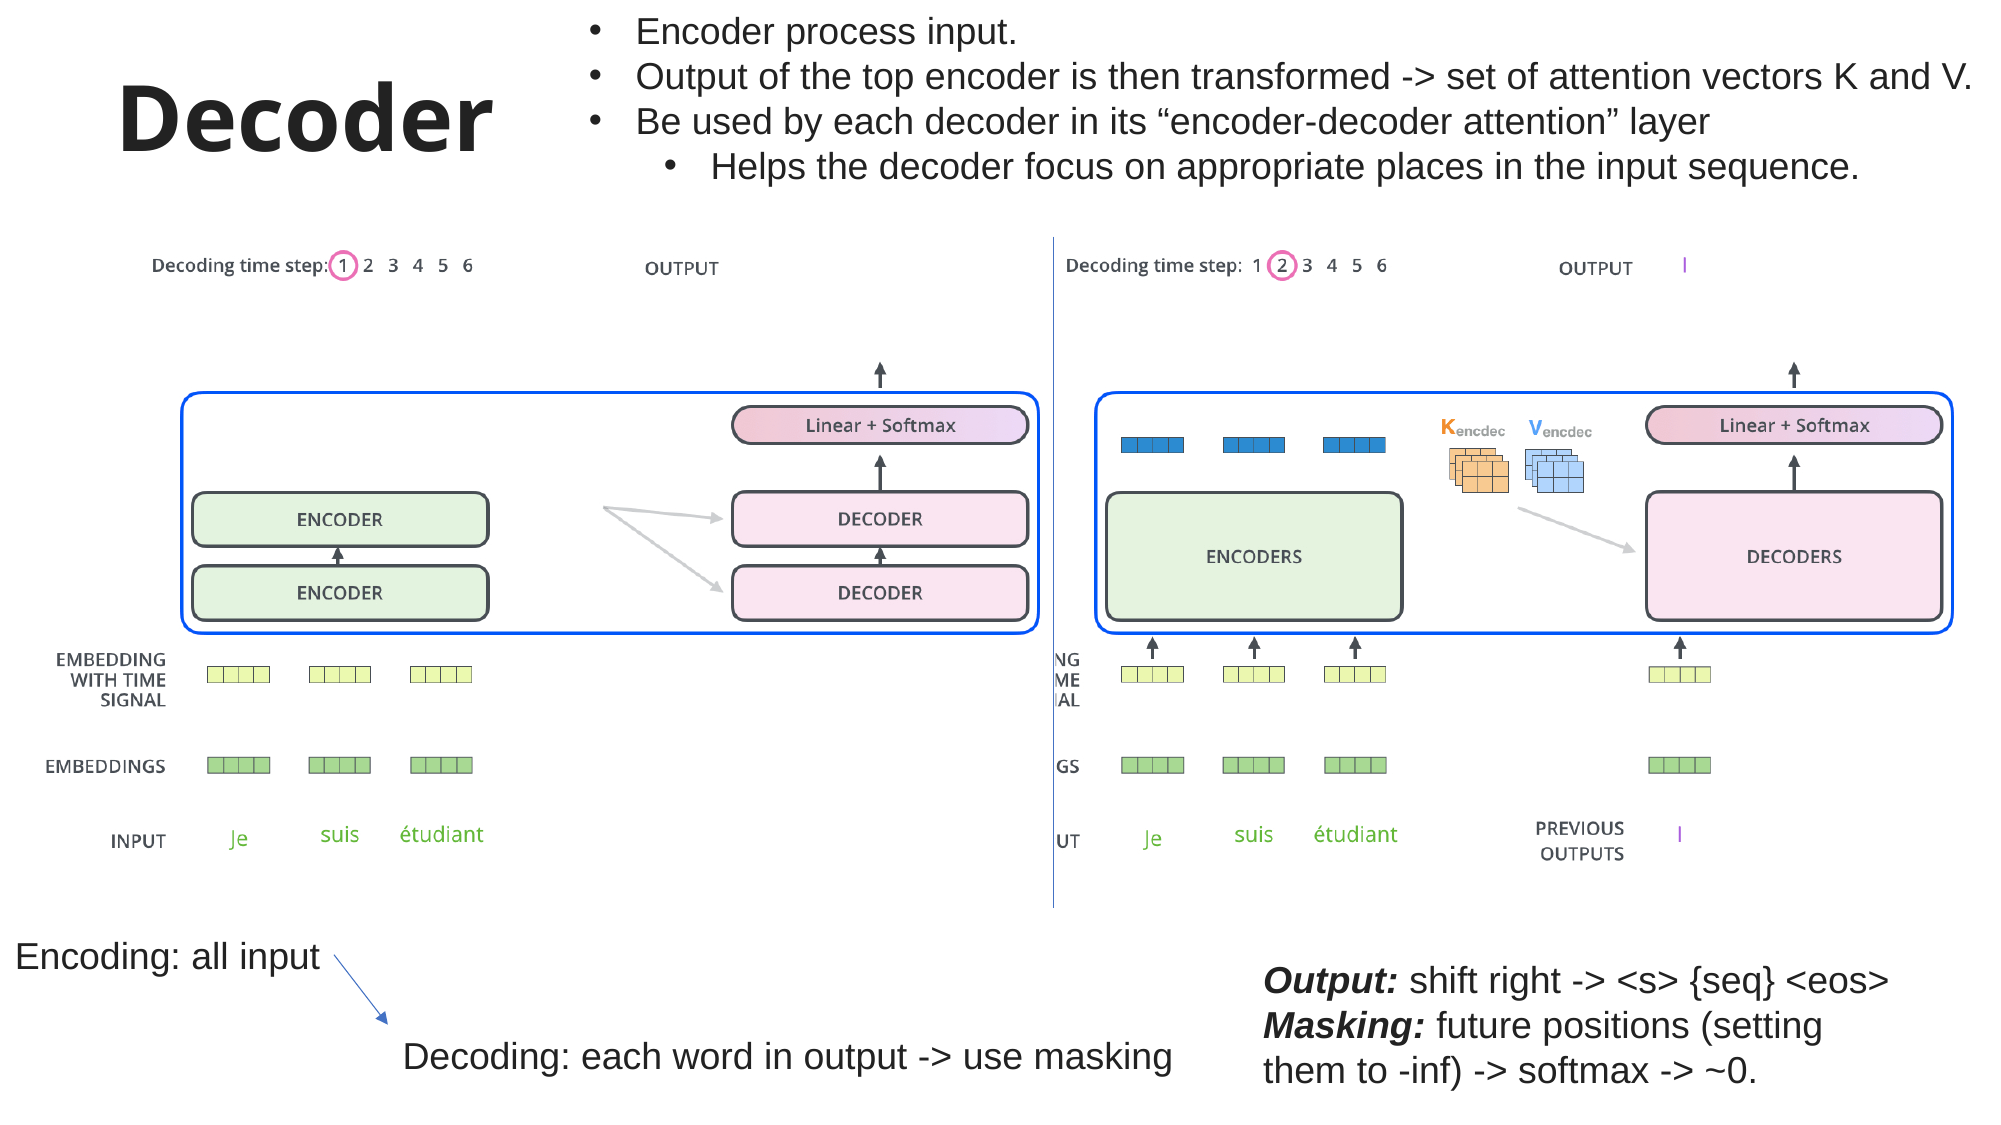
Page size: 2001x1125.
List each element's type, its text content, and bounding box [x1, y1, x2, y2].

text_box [333, 954, 388, 1025]
text_box Encoding: all input [0, 924, 498, 985]
picture [1054, 236, 1981, 885]
title Decoder [46, 0, 573, 236]
text_box Output: shift right -> <s> {seq} <eos> Masking: future positions (setting them to -inf) -> softmax -> ~0. [1248, 948, 1921, 1099]
text_box Decoding: each word in output -> use masking [387, 1024, 1195, 1085]
text_box Encoder process input. Output of the top encoder is then transformed -> set of attention vectors K and V. Be used by each decoder in its “encoder-decoder attention” layer Helps the decoder focus on appropriate places in the input sequence. [573, 0, 2000, 240]
picture [19, 236, 1052, 885]
